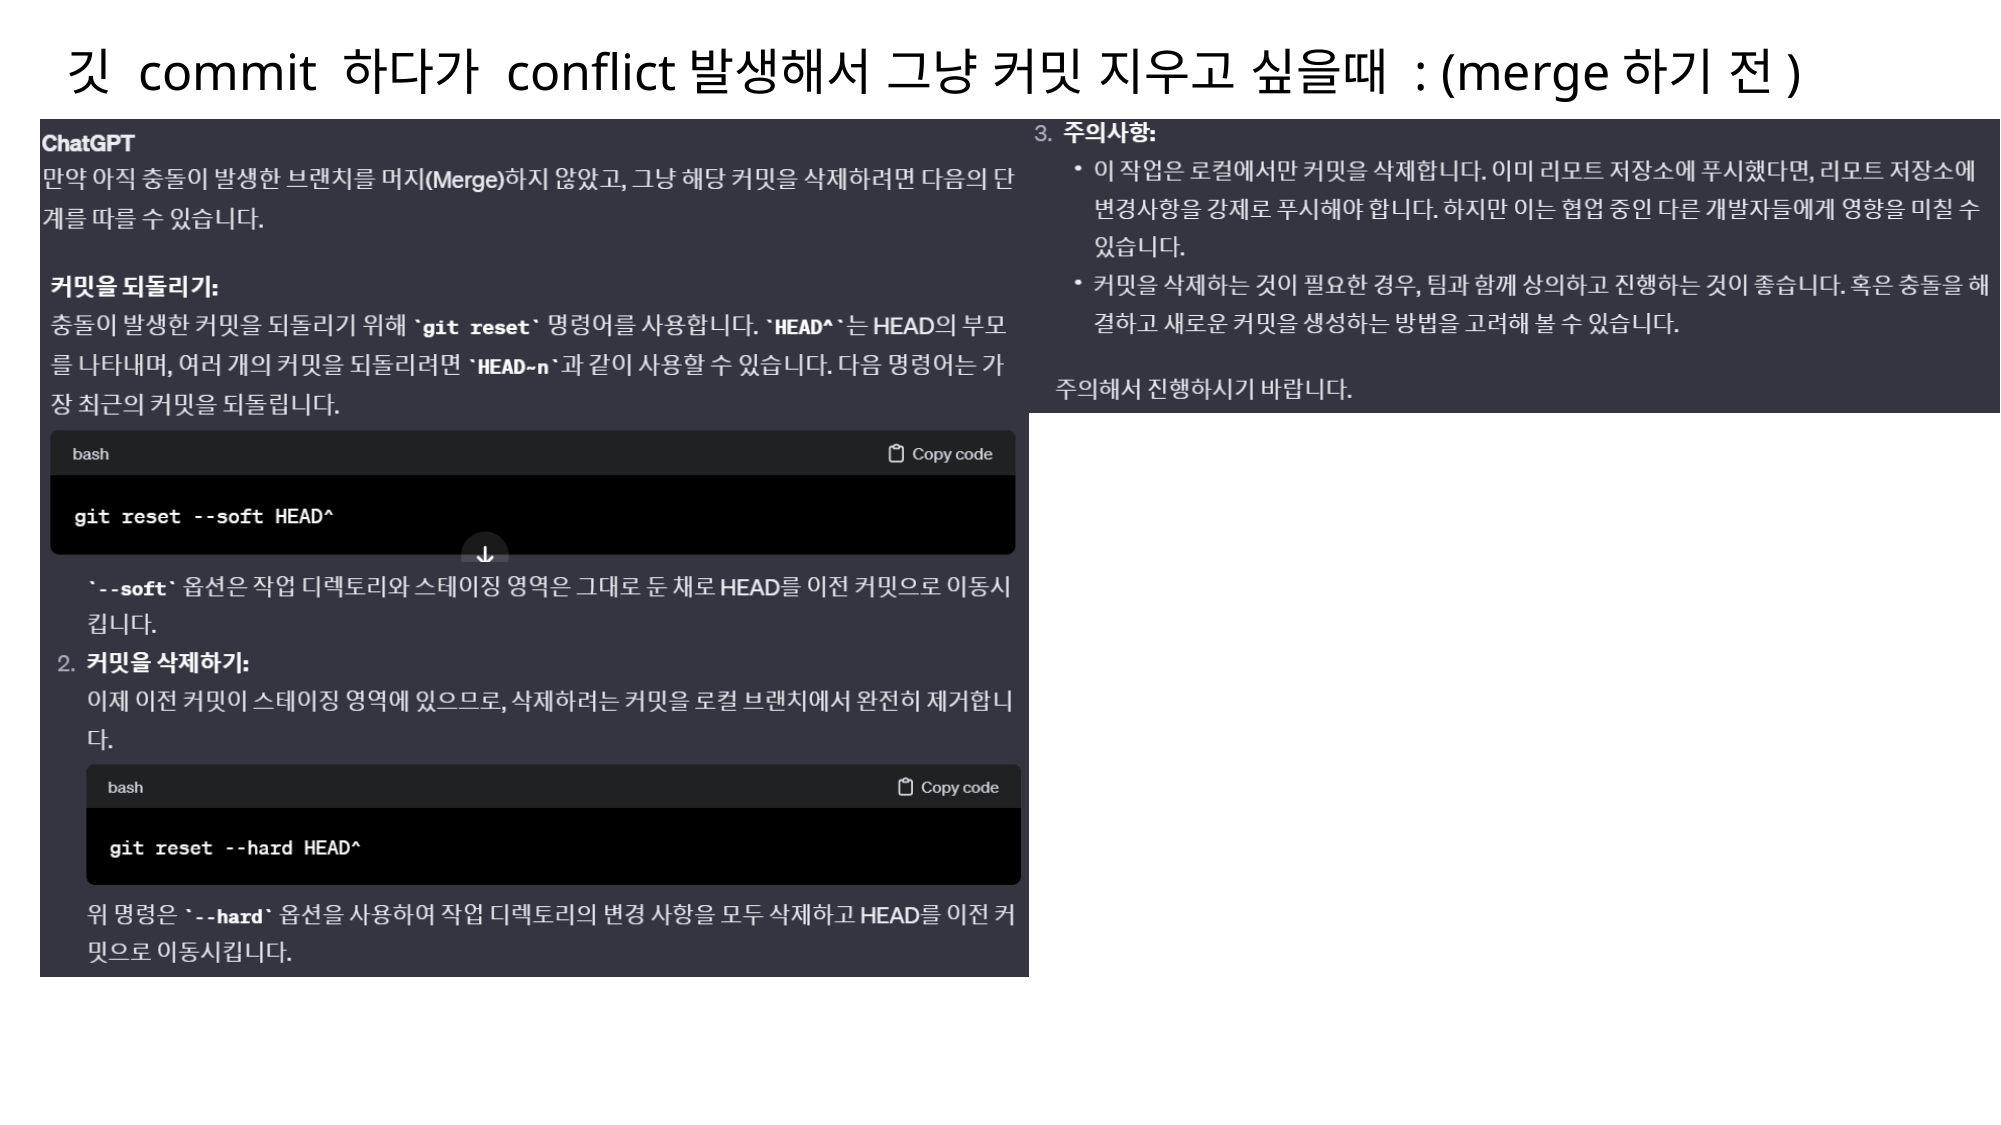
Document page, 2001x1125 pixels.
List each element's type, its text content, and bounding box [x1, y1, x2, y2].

picture [40, 119, 2000, 977]
text_box 깃 commit 하다가 conflict발생해서 그냥 커밋 지우고 싶을때 : (merge하기 전) [52, 32, 1918, 108]
